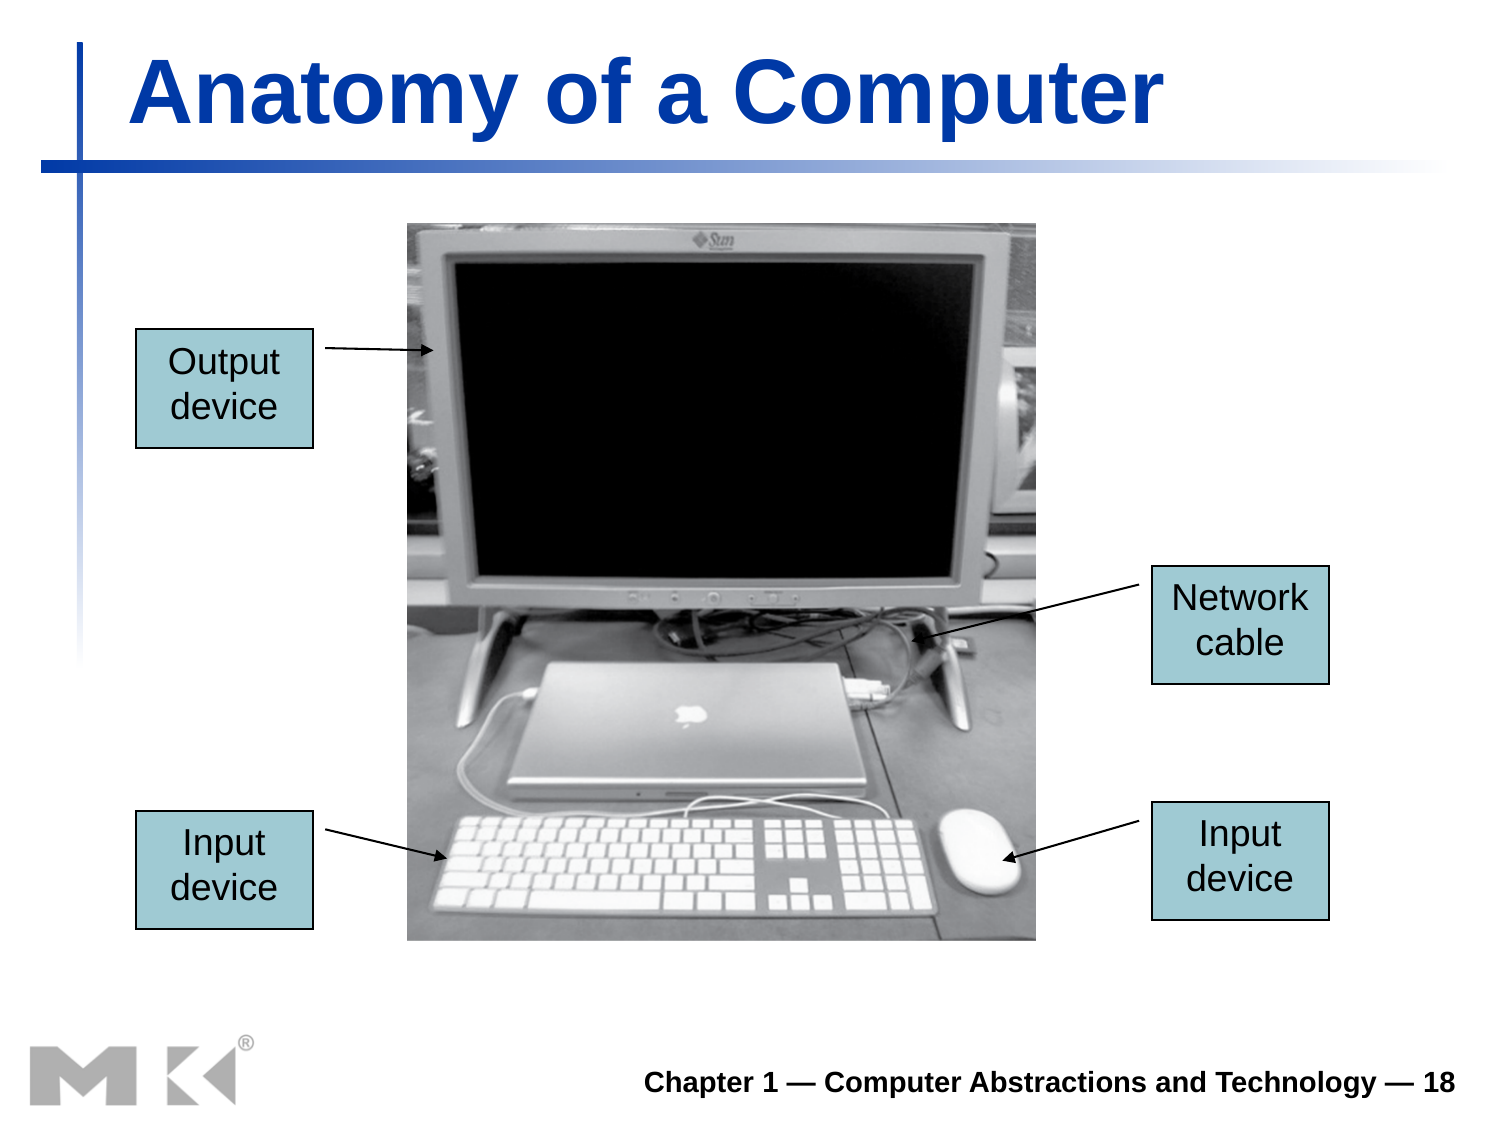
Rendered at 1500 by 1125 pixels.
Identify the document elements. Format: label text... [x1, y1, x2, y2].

text_box Input device [135, 810, 313, 929]
picture [407, 222, 1036, 941]
title Anatomy of a Computer [112, 23, 1468, 149]
picture [29, 1034, 255, 1106]
text_box Input device [1151, 802, 1329, 921]
text_box Output device [135, 329, 313, 448]
footer Chapter 1 — Computer Abstractions and Technology — 18 [277, 1046, 1471, 1106]
text_box Network cable [1151, 565, 1329, 685]
